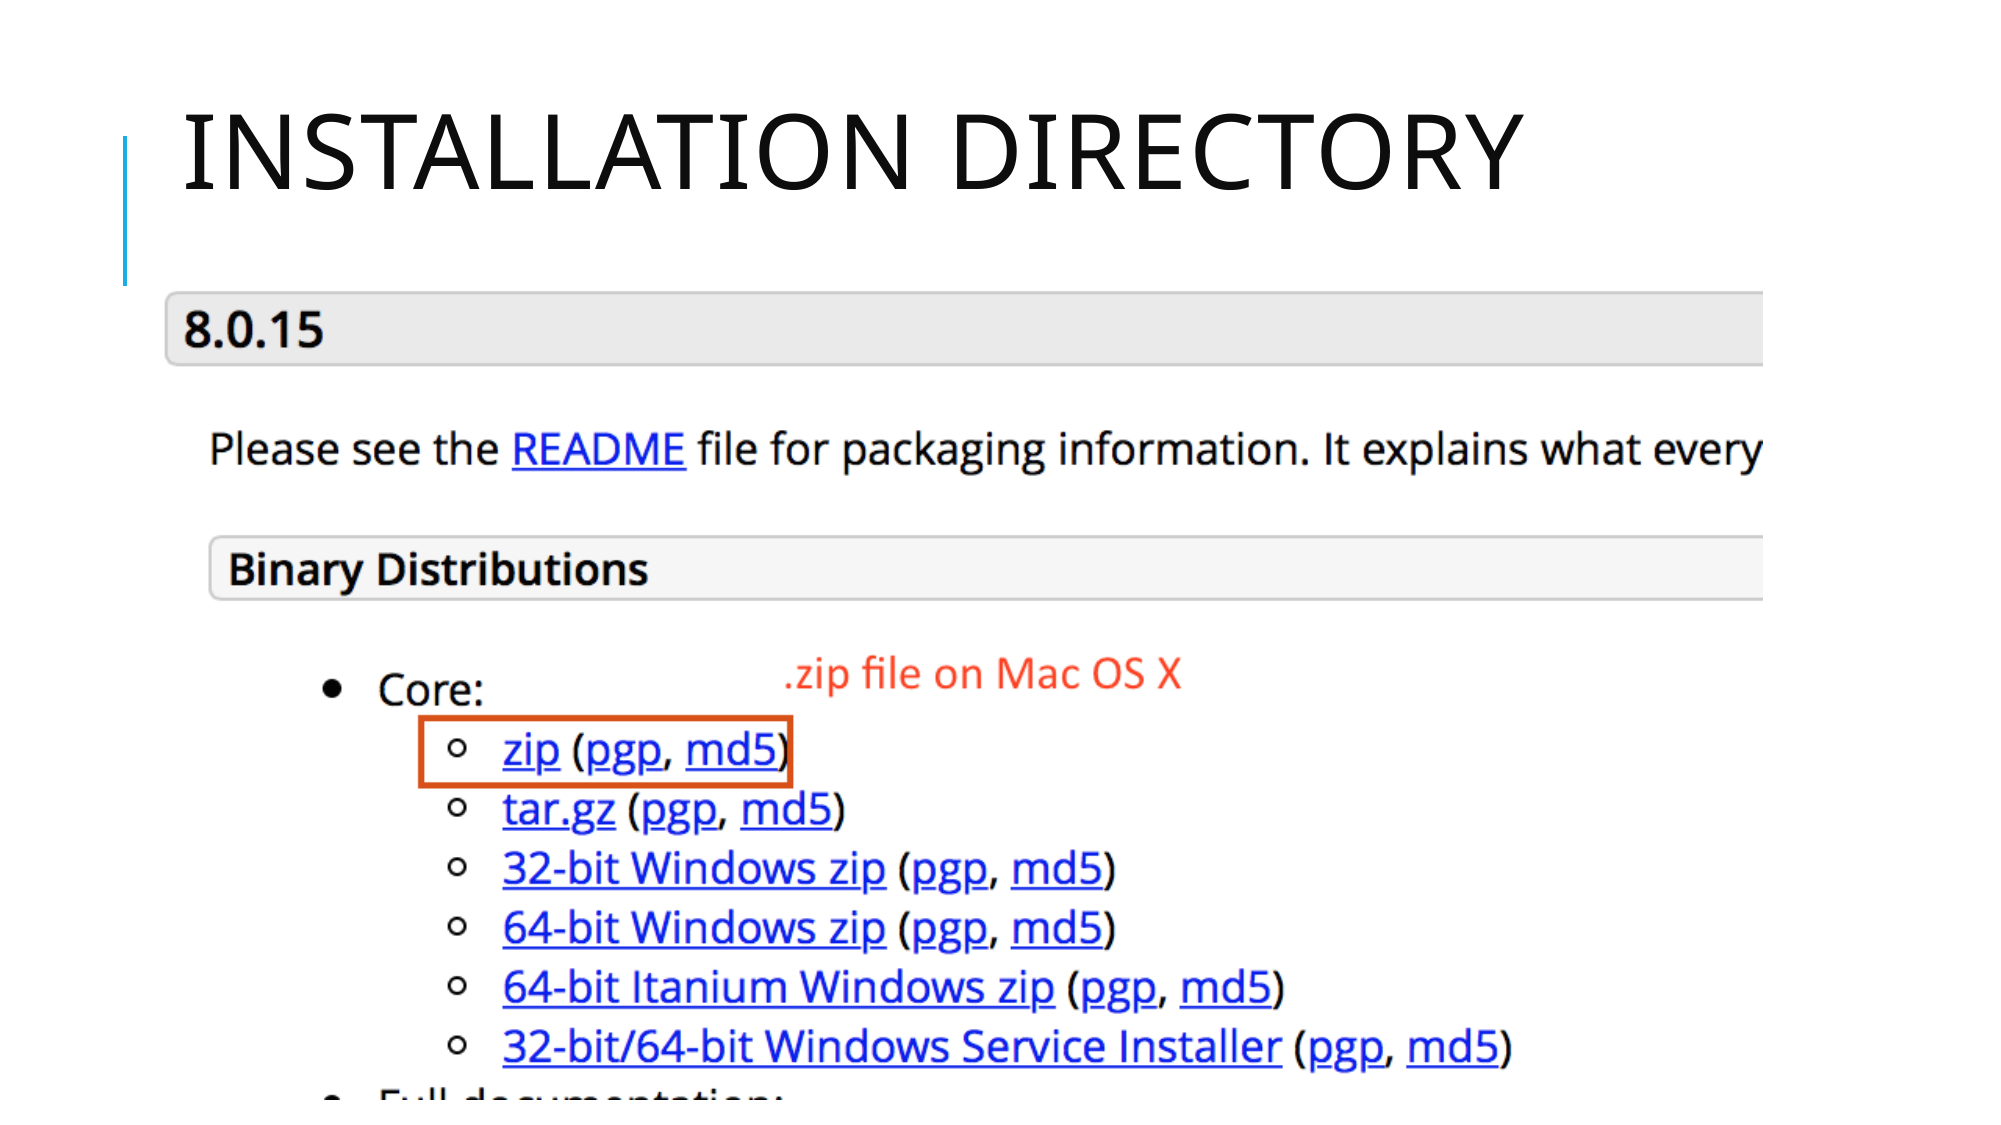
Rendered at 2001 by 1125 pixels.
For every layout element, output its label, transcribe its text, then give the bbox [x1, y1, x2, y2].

picture [140, 268, 1763, 1101]
title Installation directory [168, 36, 1763, 265]
